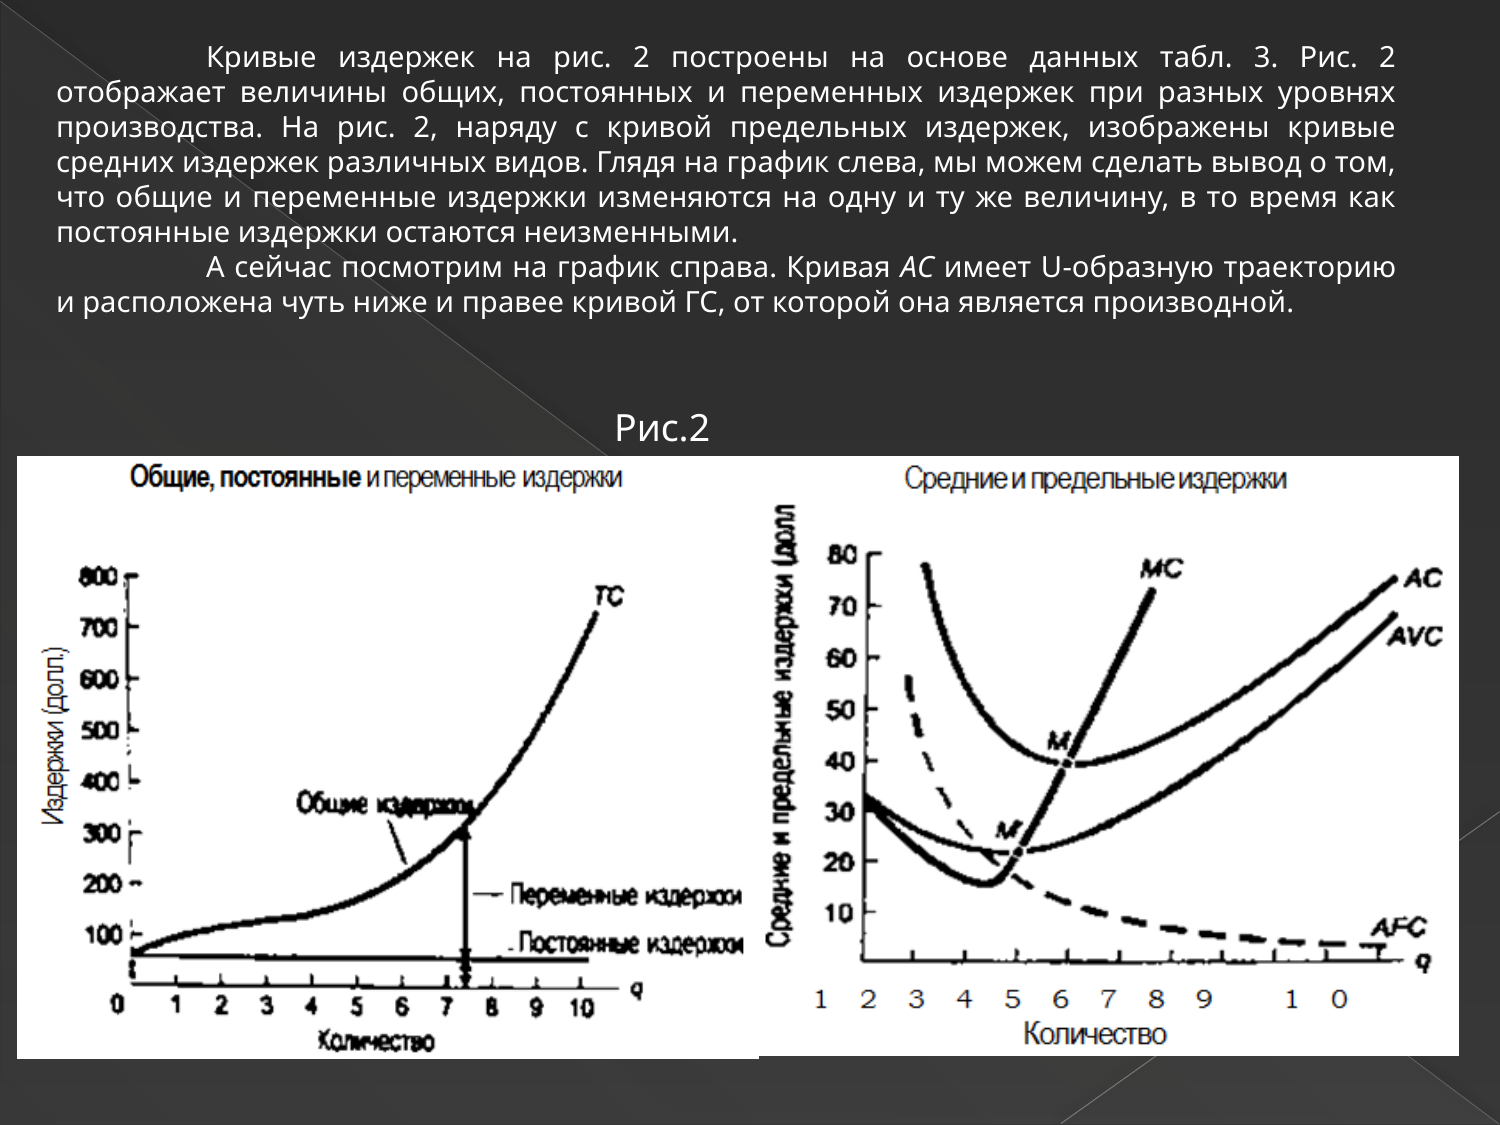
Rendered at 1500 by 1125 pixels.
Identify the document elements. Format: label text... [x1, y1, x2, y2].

text_box Рис.2 [599, 397, 726, 443]
text_box Кривые издержек на рис. 2 построены на основе данных табл. 3. Рис. 2 отображает величины общих, постоянных и переменных издержек при разных уровнях производства. На рис. 2, наряду с кривой предельных издержек, изображены кривые средних издержек различных видов. Глядя на график слева, мы можем сделать вывод о том, что общие и переменные издержки изменяются на одну и ту же величину, в то время как постоянные издержки остаются неизменными. А сейчас посмотрим на график справа. Кривая АС имеет U-образную траекторию и расположена чуть ниже и правее кривой ГС, от которой она является производной. [41, 30, 1412, 326]
picture [17, 455, 1459, 1059]
